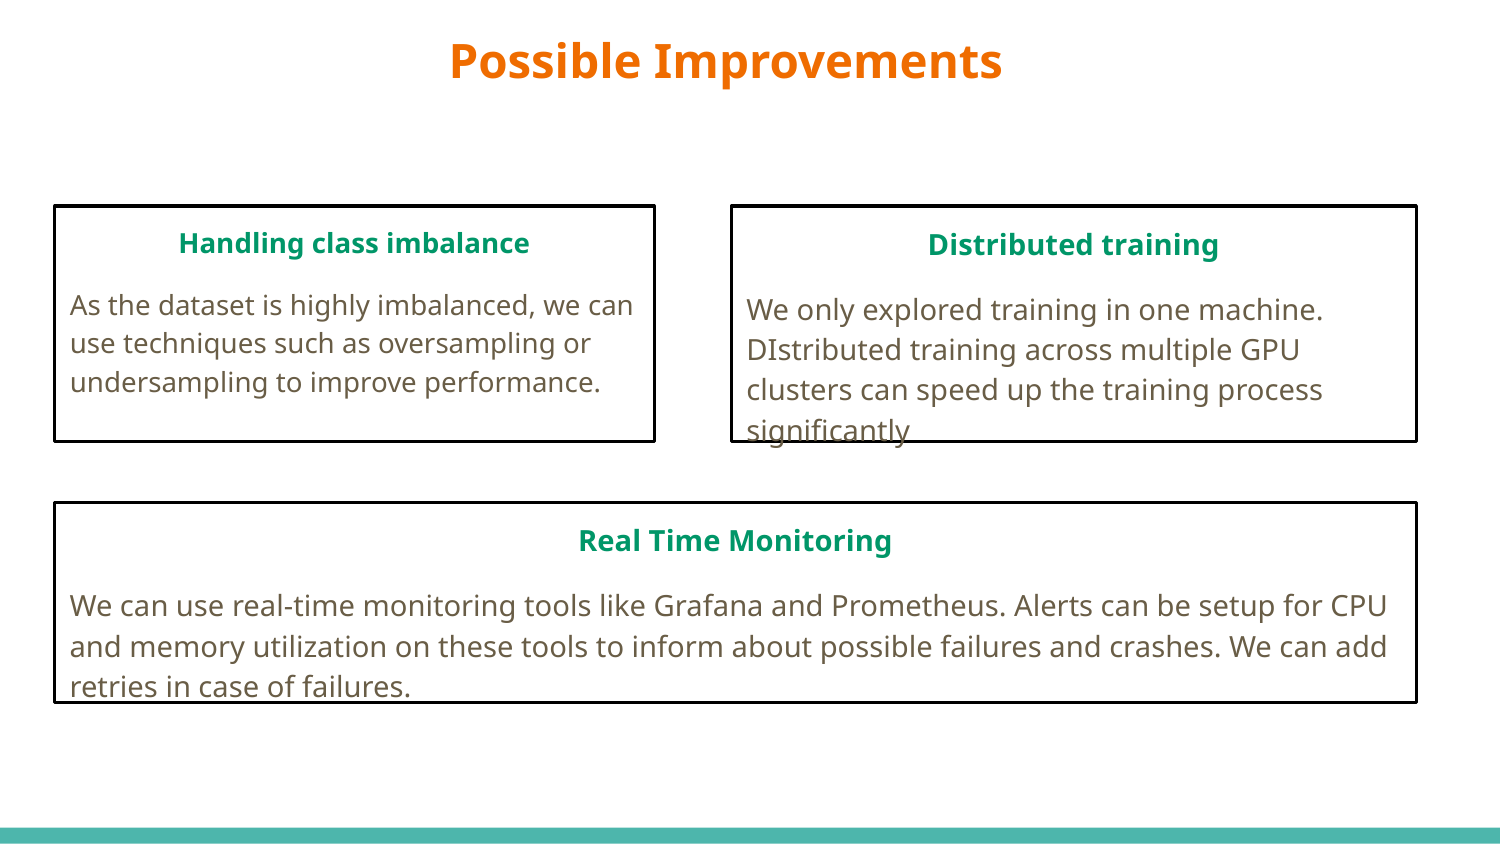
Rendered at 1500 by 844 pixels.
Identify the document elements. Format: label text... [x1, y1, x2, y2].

title Possible Improvements [433, 16, 1067, 133]
text_box Real Time Monitoring We can use real-time monitoring tools like Grafana and Prometheus. Alerts can be setup for CPU and memory utilization on these tools to inform about possible failures and crashes. We can add retries in case of failures. [54, 502, 1417, 703]
list Handling class imbalance As the dataset is highly imbalanced, we can use techniques such as oversampling or undersampling to improve performance. [54, 206, 655, 442]
list Distributed training We only explored training in one machine. DIstributed training across multiple GPU clusters can speed up the training process significantly [731, 206, 1417, 442]
